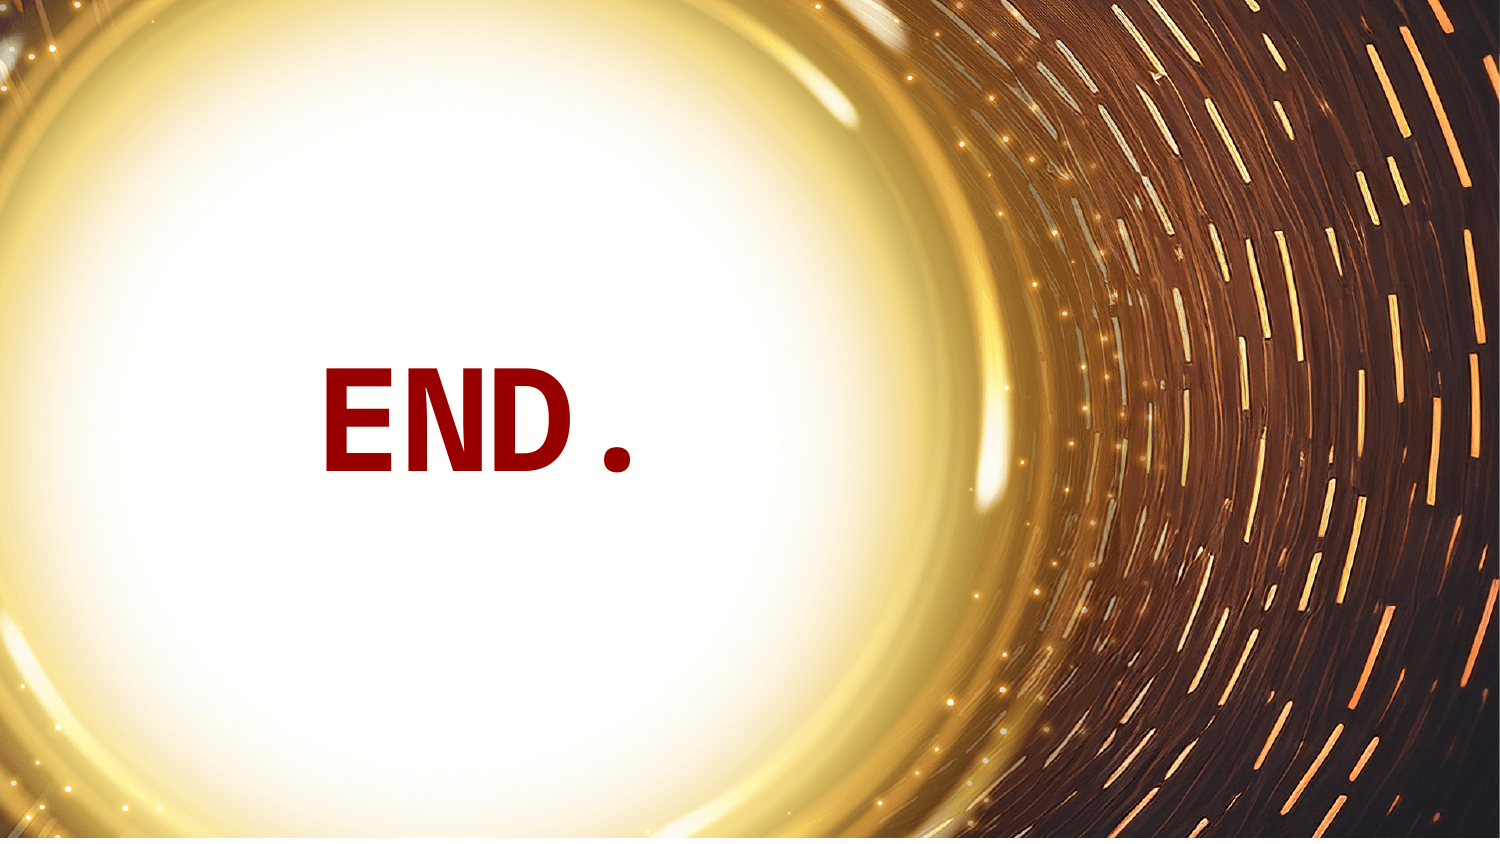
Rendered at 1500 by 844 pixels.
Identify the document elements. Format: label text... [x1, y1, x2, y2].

title END. [308, 320, 1223, 545]
picture [0, 0, 1500, 838]
